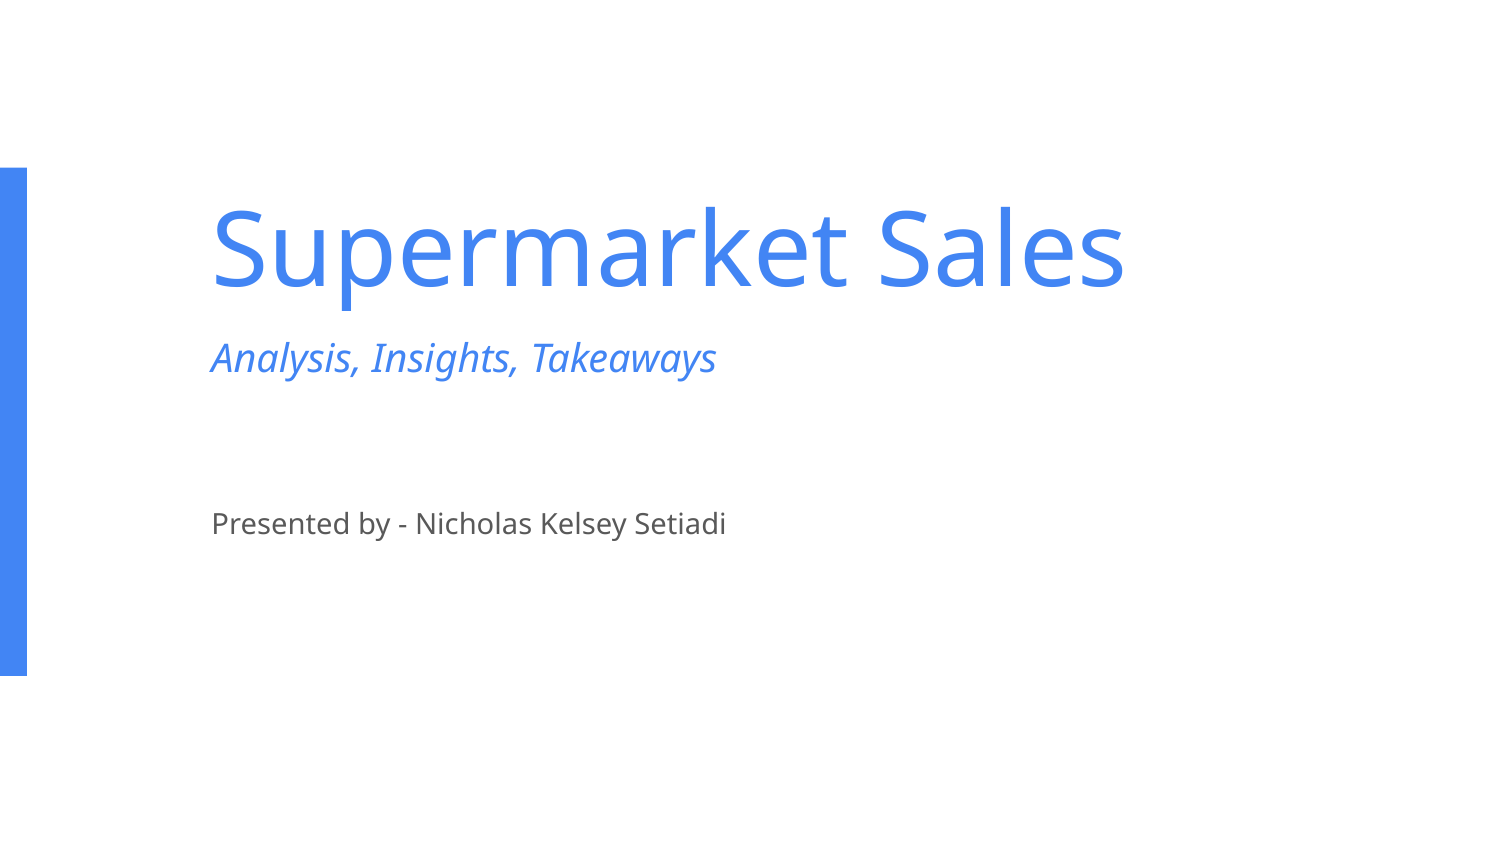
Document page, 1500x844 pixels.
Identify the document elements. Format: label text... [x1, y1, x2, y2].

text_box [0, 167, 27, 676]
text_box Supermarket Sales Analysis, Insights, Takeaways Presented by - Nicholas Kelsey Setiadi [196, 167, 1421, 556]
